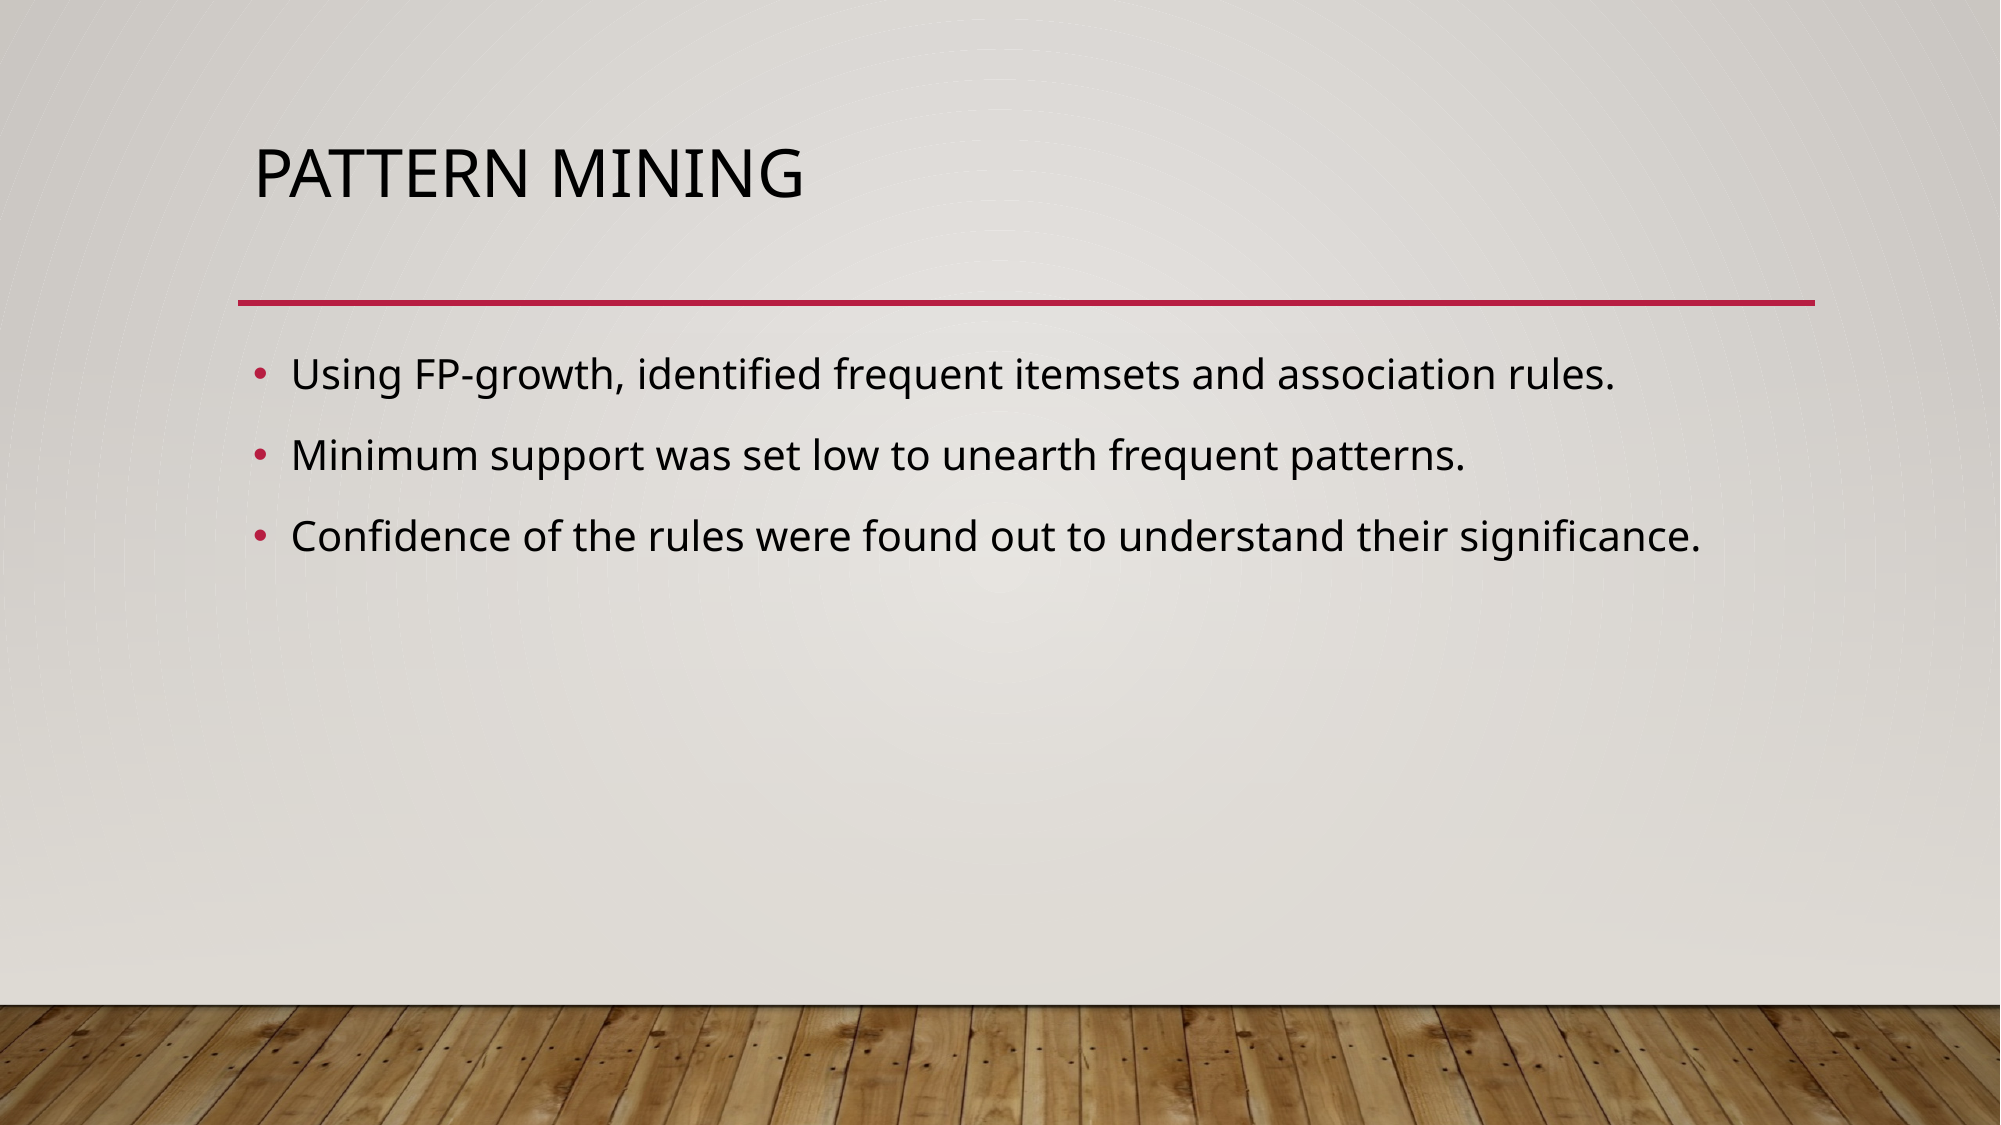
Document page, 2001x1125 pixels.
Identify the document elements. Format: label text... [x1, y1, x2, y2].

list Using FP-growth, identified frequent itemsets and association rules. Minimum support was set low to unearth frequent patterns. Confidence of the rules were found out to understand their significance. [238, 330, 1814, 897]
title PATTERN MINING [238, 131, 1814, 305]
picture [0, 1005, 2000, 1125]
